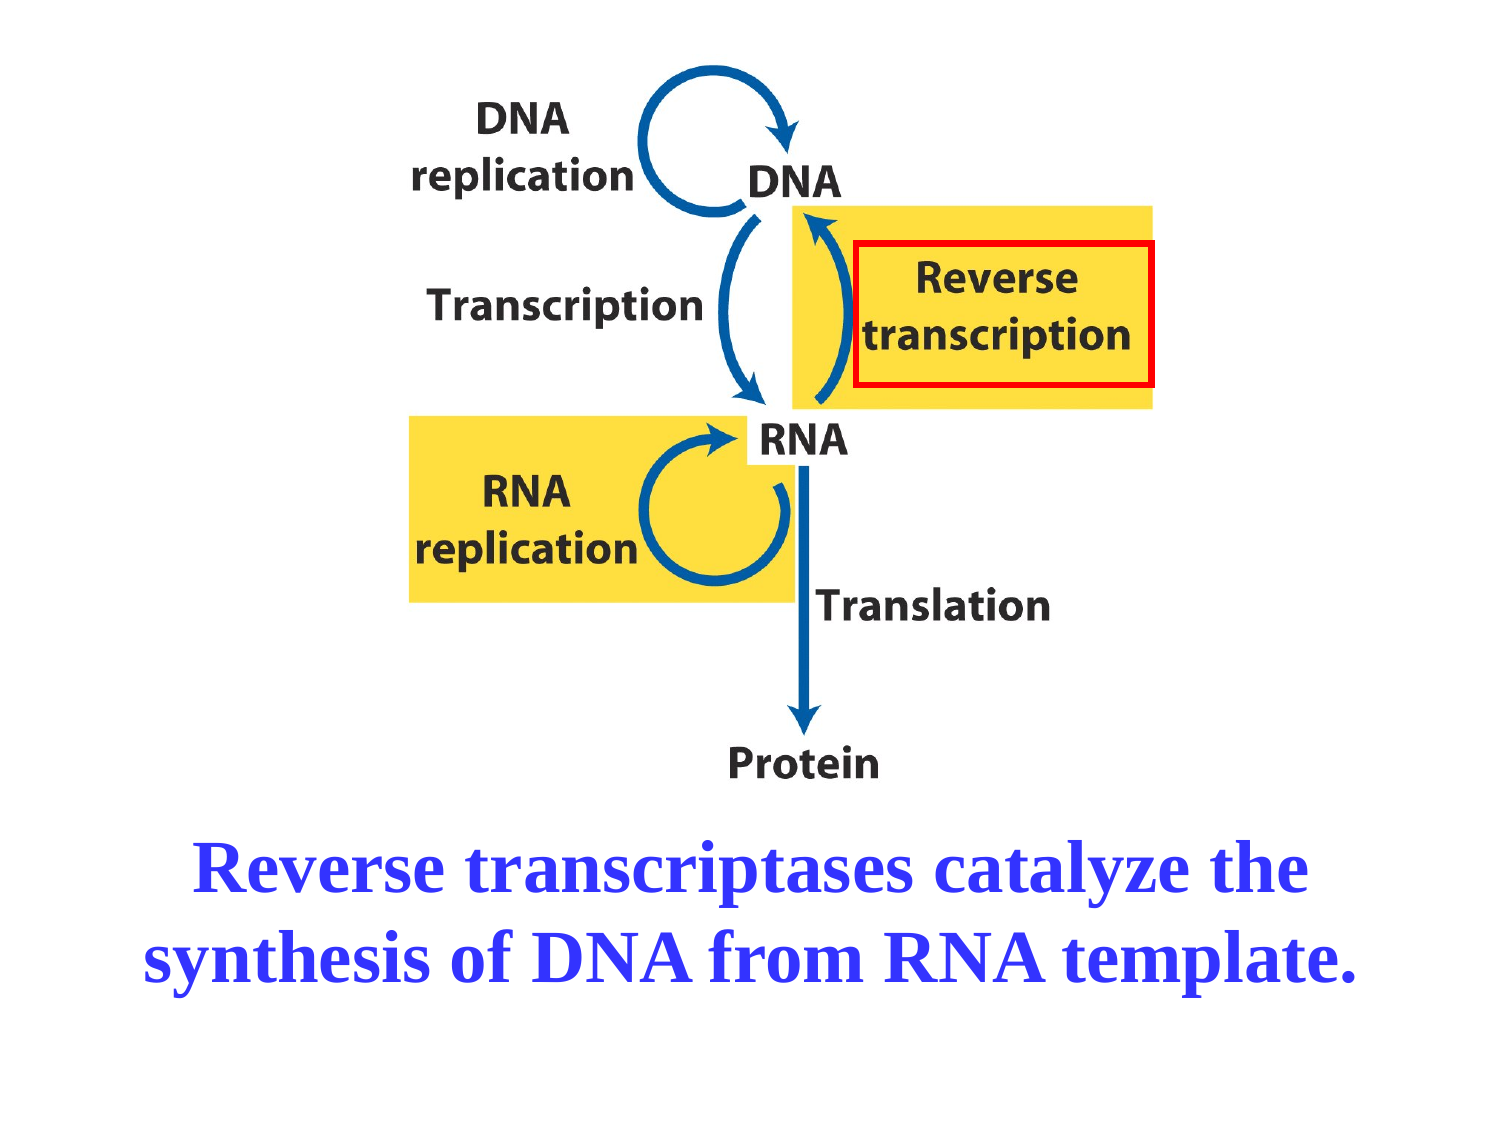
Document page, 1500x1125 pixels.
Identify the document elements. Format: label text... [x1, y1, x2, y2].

text_box Reverse transcriptases catalyze the synthesis of DNA from RNA template. [128, 810, 1375, 1006]
picture [395, 54, 1162, 795]
